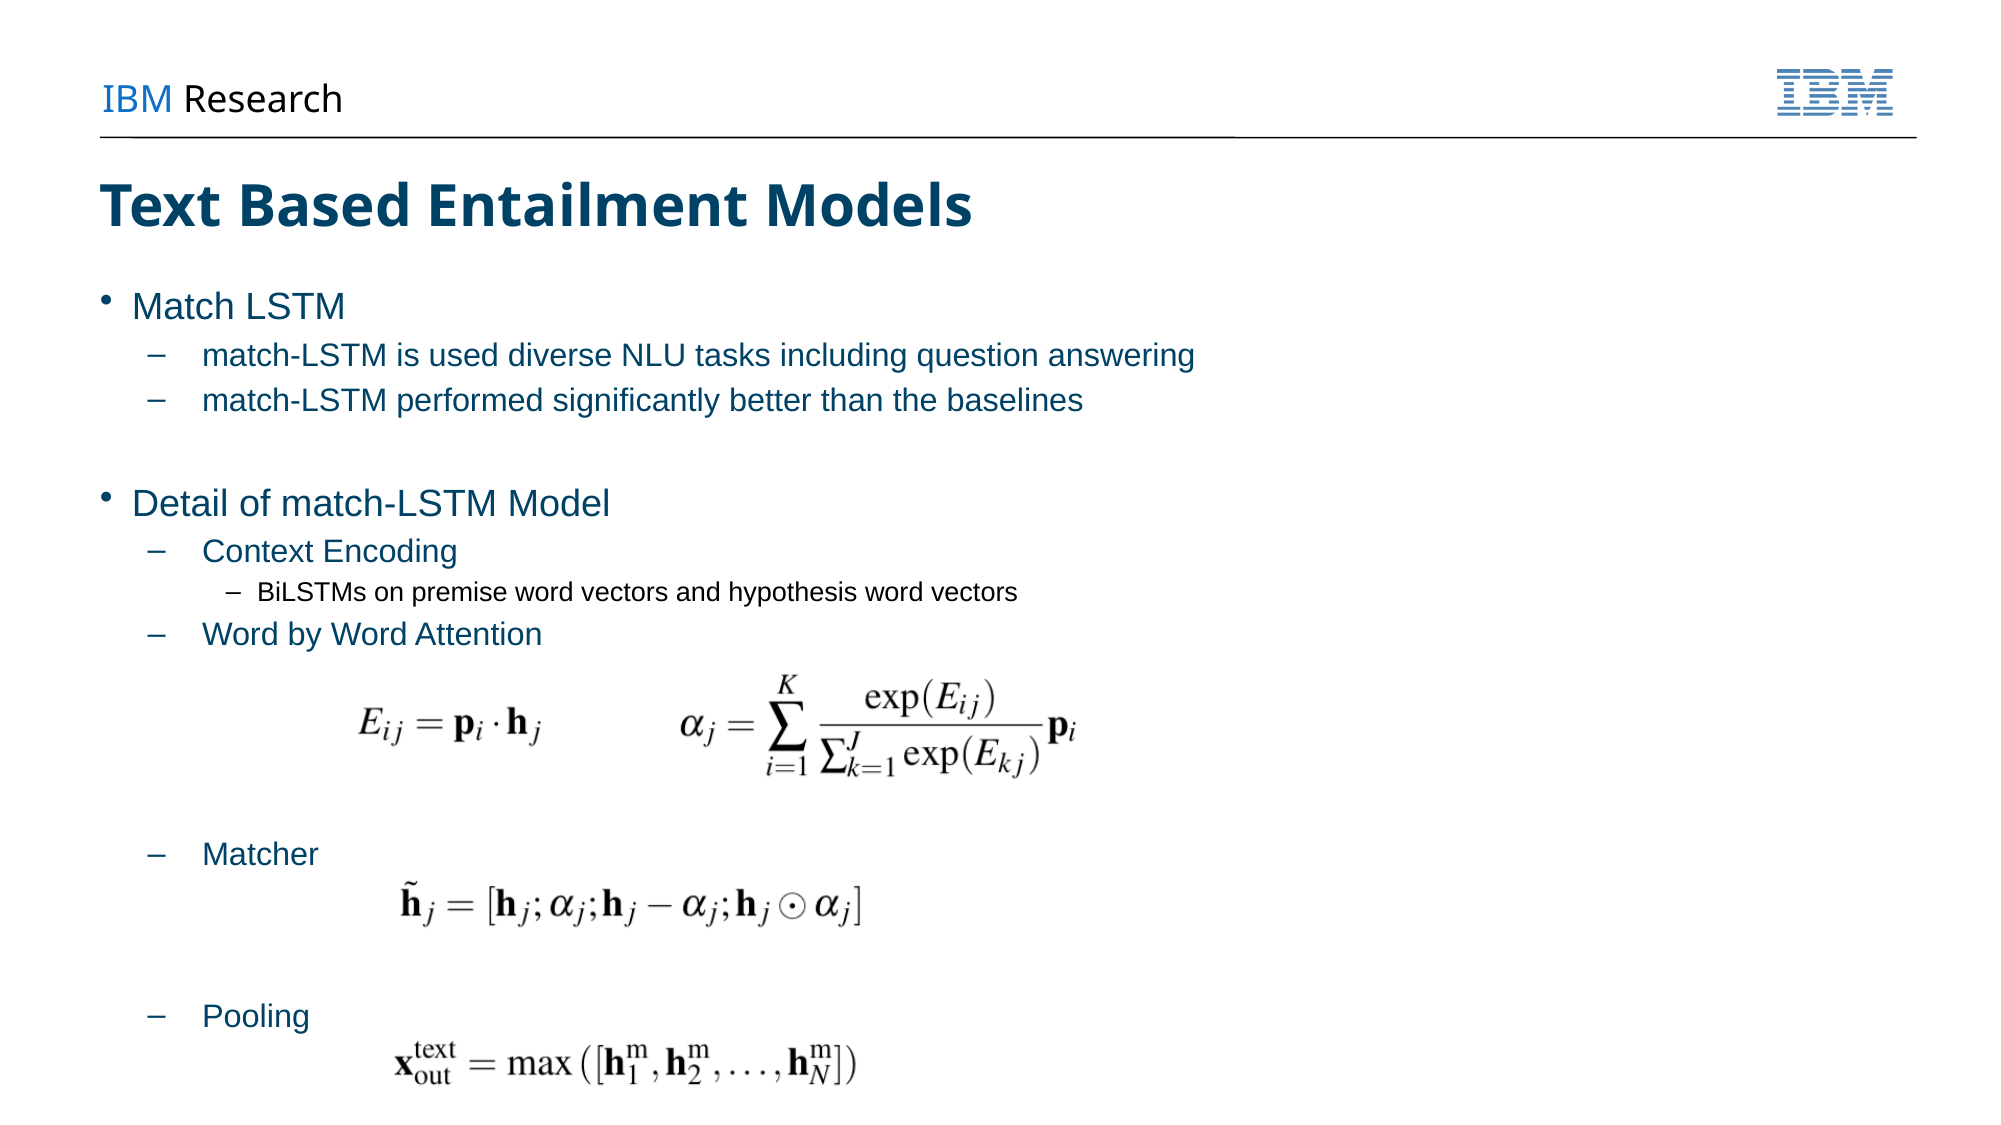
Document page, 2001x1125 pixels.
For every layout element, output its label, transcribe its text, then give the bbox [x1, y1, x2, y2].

picture [310, 677, 589, 764]
list Match LSTM match-LSTM is used diverse NLU tasks including question answering match-LSTM performed significantly better than the baselines Detail of match-LSTM Model Context Encoding BiLSTMs on premise word vectors and hypothesis word vectors Word by Word Attention Matcher Pooling [99, 281, 1763, 1038]
title Text Based Entailment Models [99, 167, 1901, 238]
picture [635, 659, 1143, 812]
picture [369, 861, 868, 946]
picture [369, 1025, 870, 1100]
